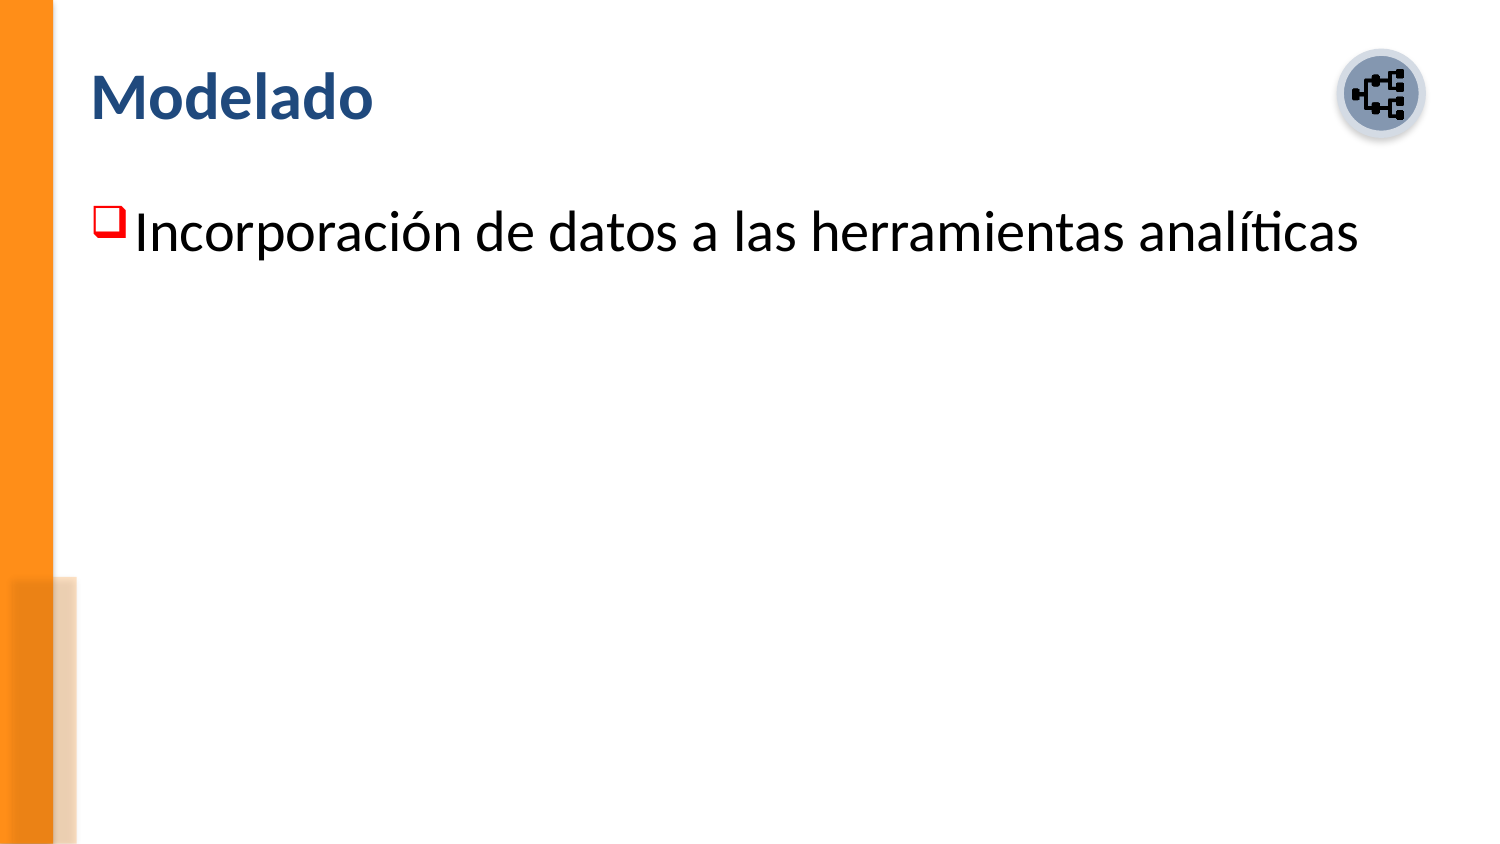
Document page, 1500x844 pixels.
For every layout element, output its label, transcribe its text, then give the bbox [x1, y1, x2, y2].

text_box [1338, 76, 1342, 110]
text_box [1349, 50, 1424, 124]
title Modelado [75, 18, 1425, 141]
list Incorporación de datos a las herramientas analíticas [75, 185, 1425, 750]
picture [1348, 65, 1407, 124]
